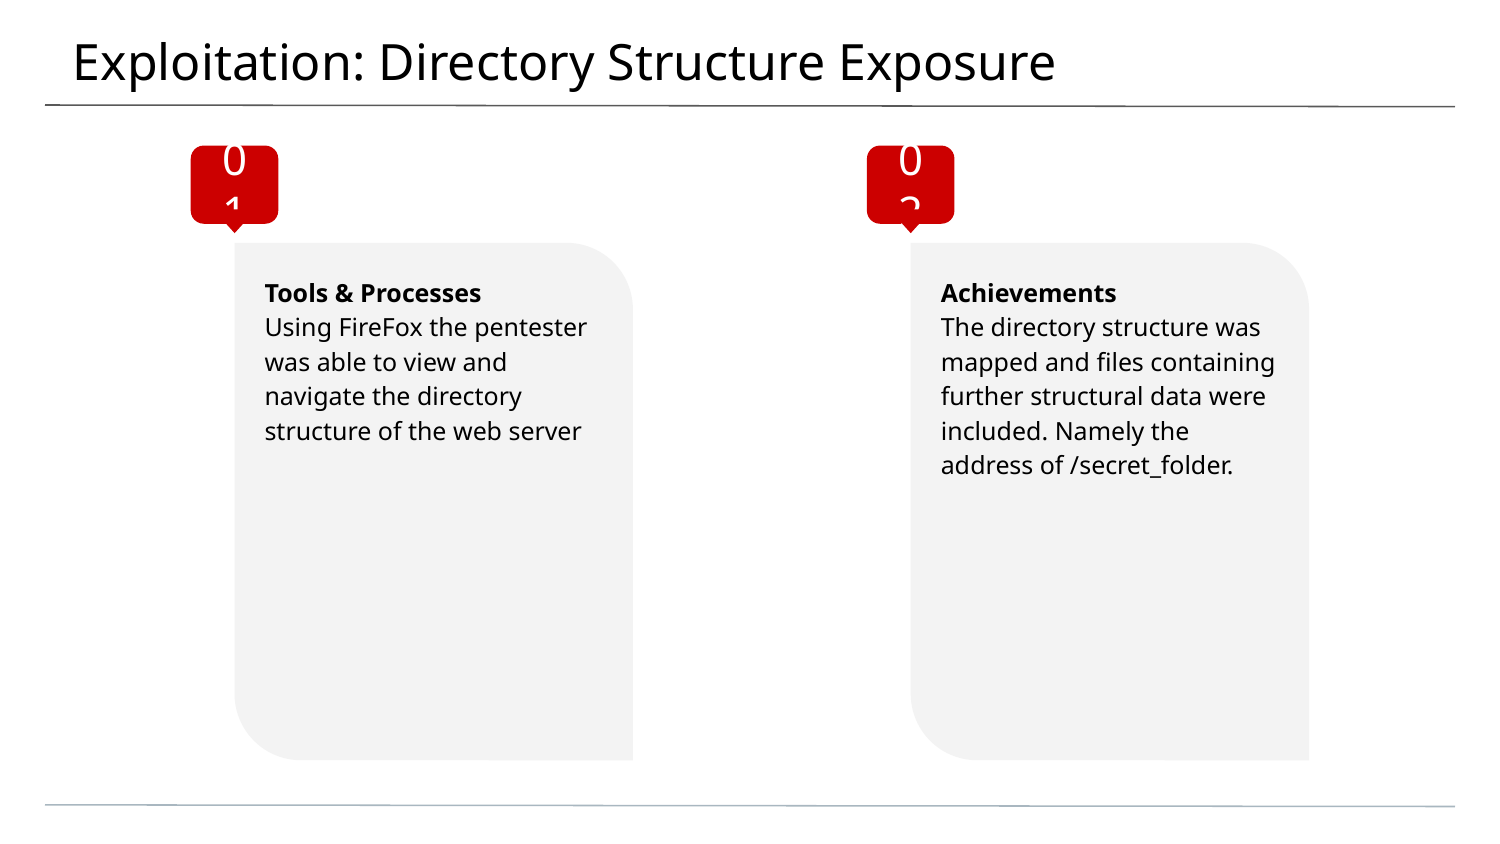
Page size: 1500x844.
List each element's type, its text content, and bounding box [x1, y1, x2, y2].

title Exploitation: Directory Structure Exposure [0, 0, 1500, 88]
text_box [866, 145, 1310, 761]
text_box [190, 145, 634, 761]
